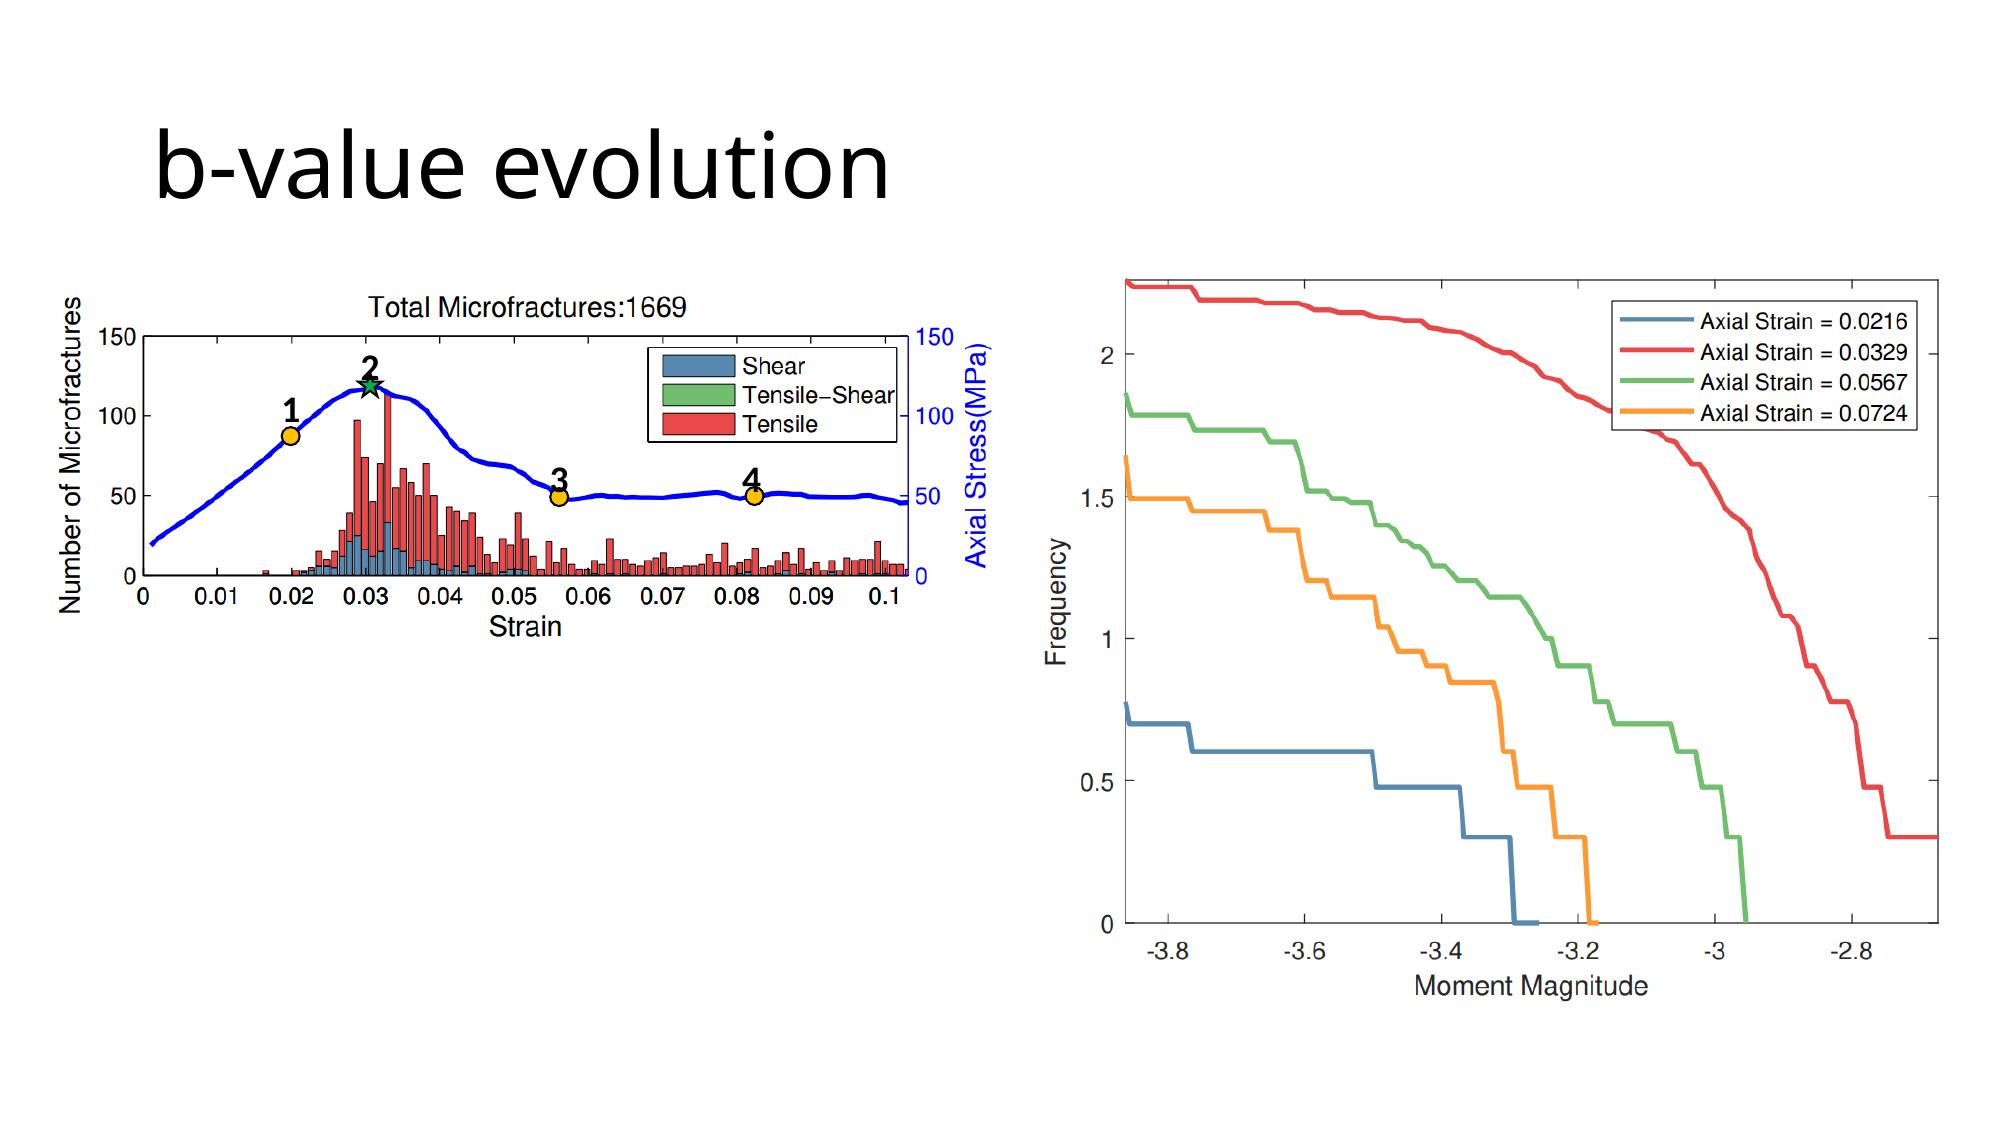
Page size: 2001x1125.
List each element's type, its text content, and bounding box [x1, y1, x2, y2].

picture [994, 229, 2000, 1002]
title b-value evolution [137, 59, 1863, 277]
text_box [29, 277, 994, 641]
